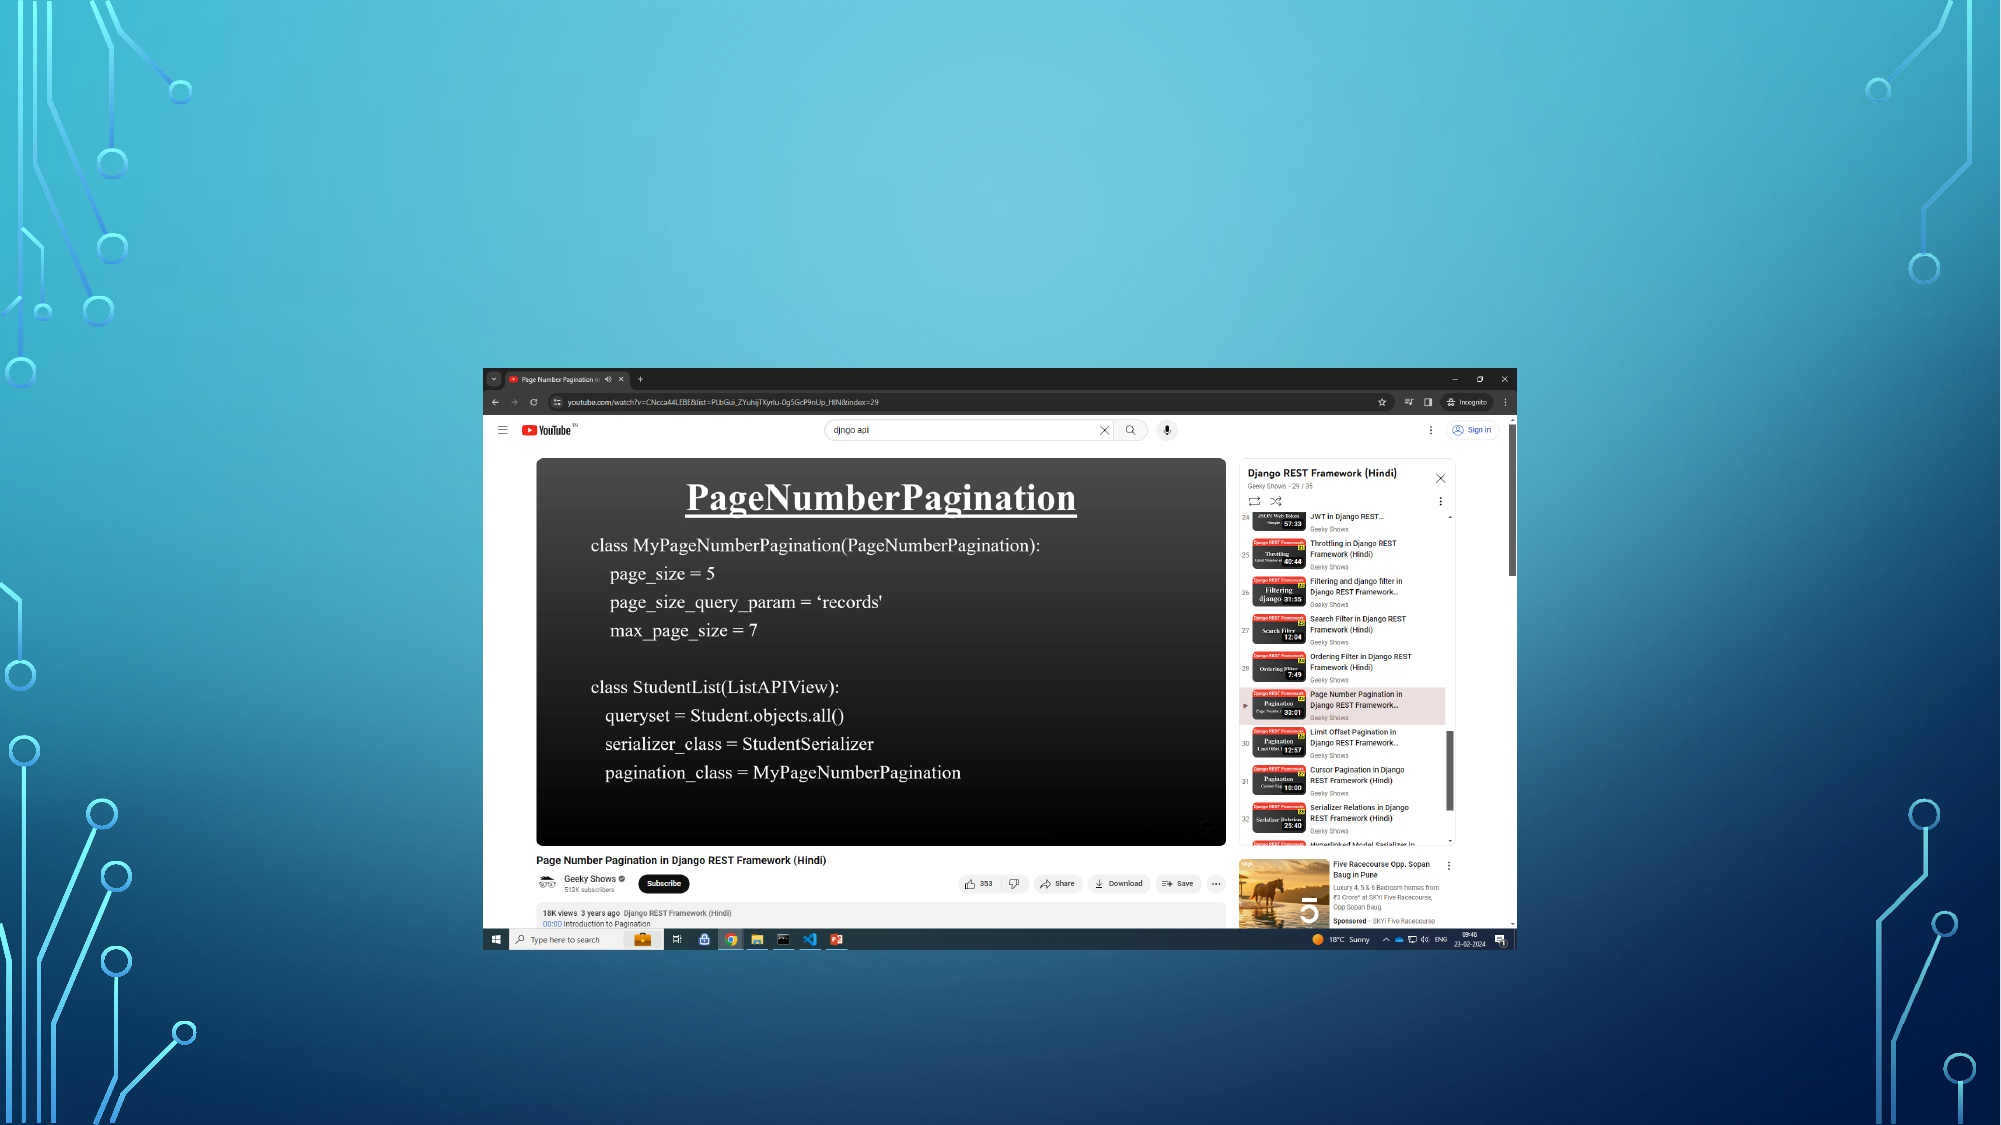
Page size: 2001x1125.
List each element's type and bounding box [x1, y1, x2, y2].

list [482, 368, 1517, 951]
